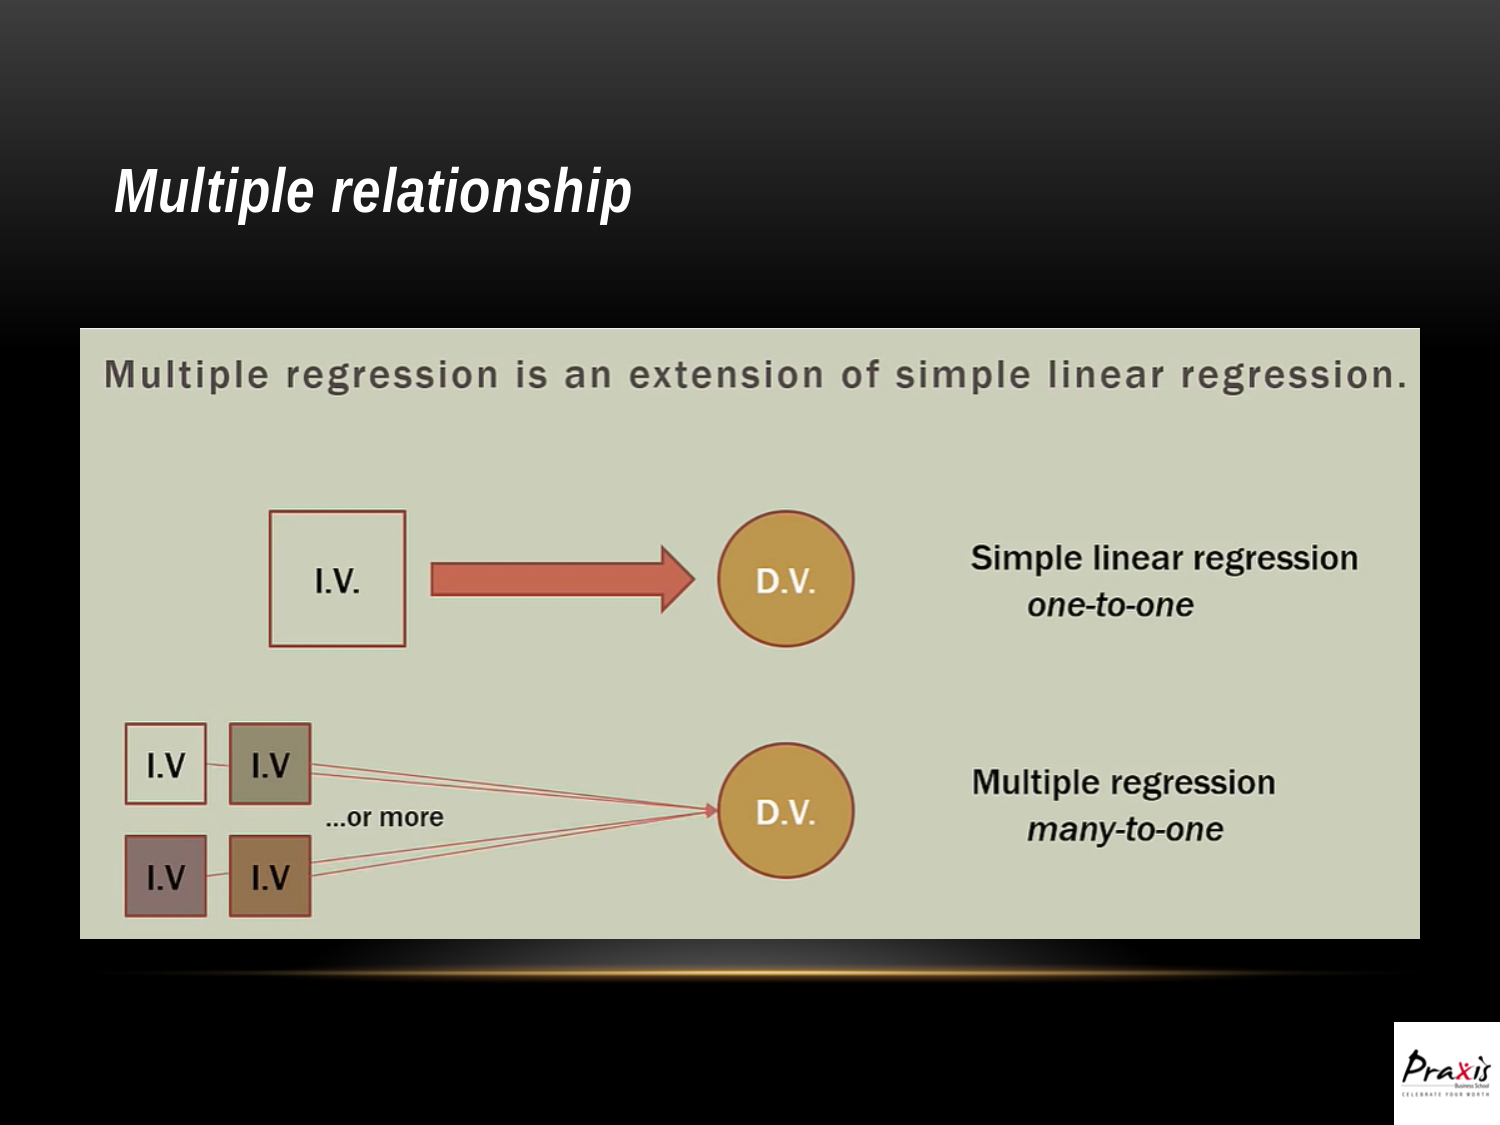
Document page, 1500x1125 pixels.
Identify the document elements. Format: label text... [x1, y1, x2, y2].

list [80, 328, 1420, 939]
title Multiple relationship [99, 45, 1400, 233]
picture [0, 0, 1500, 1125]
